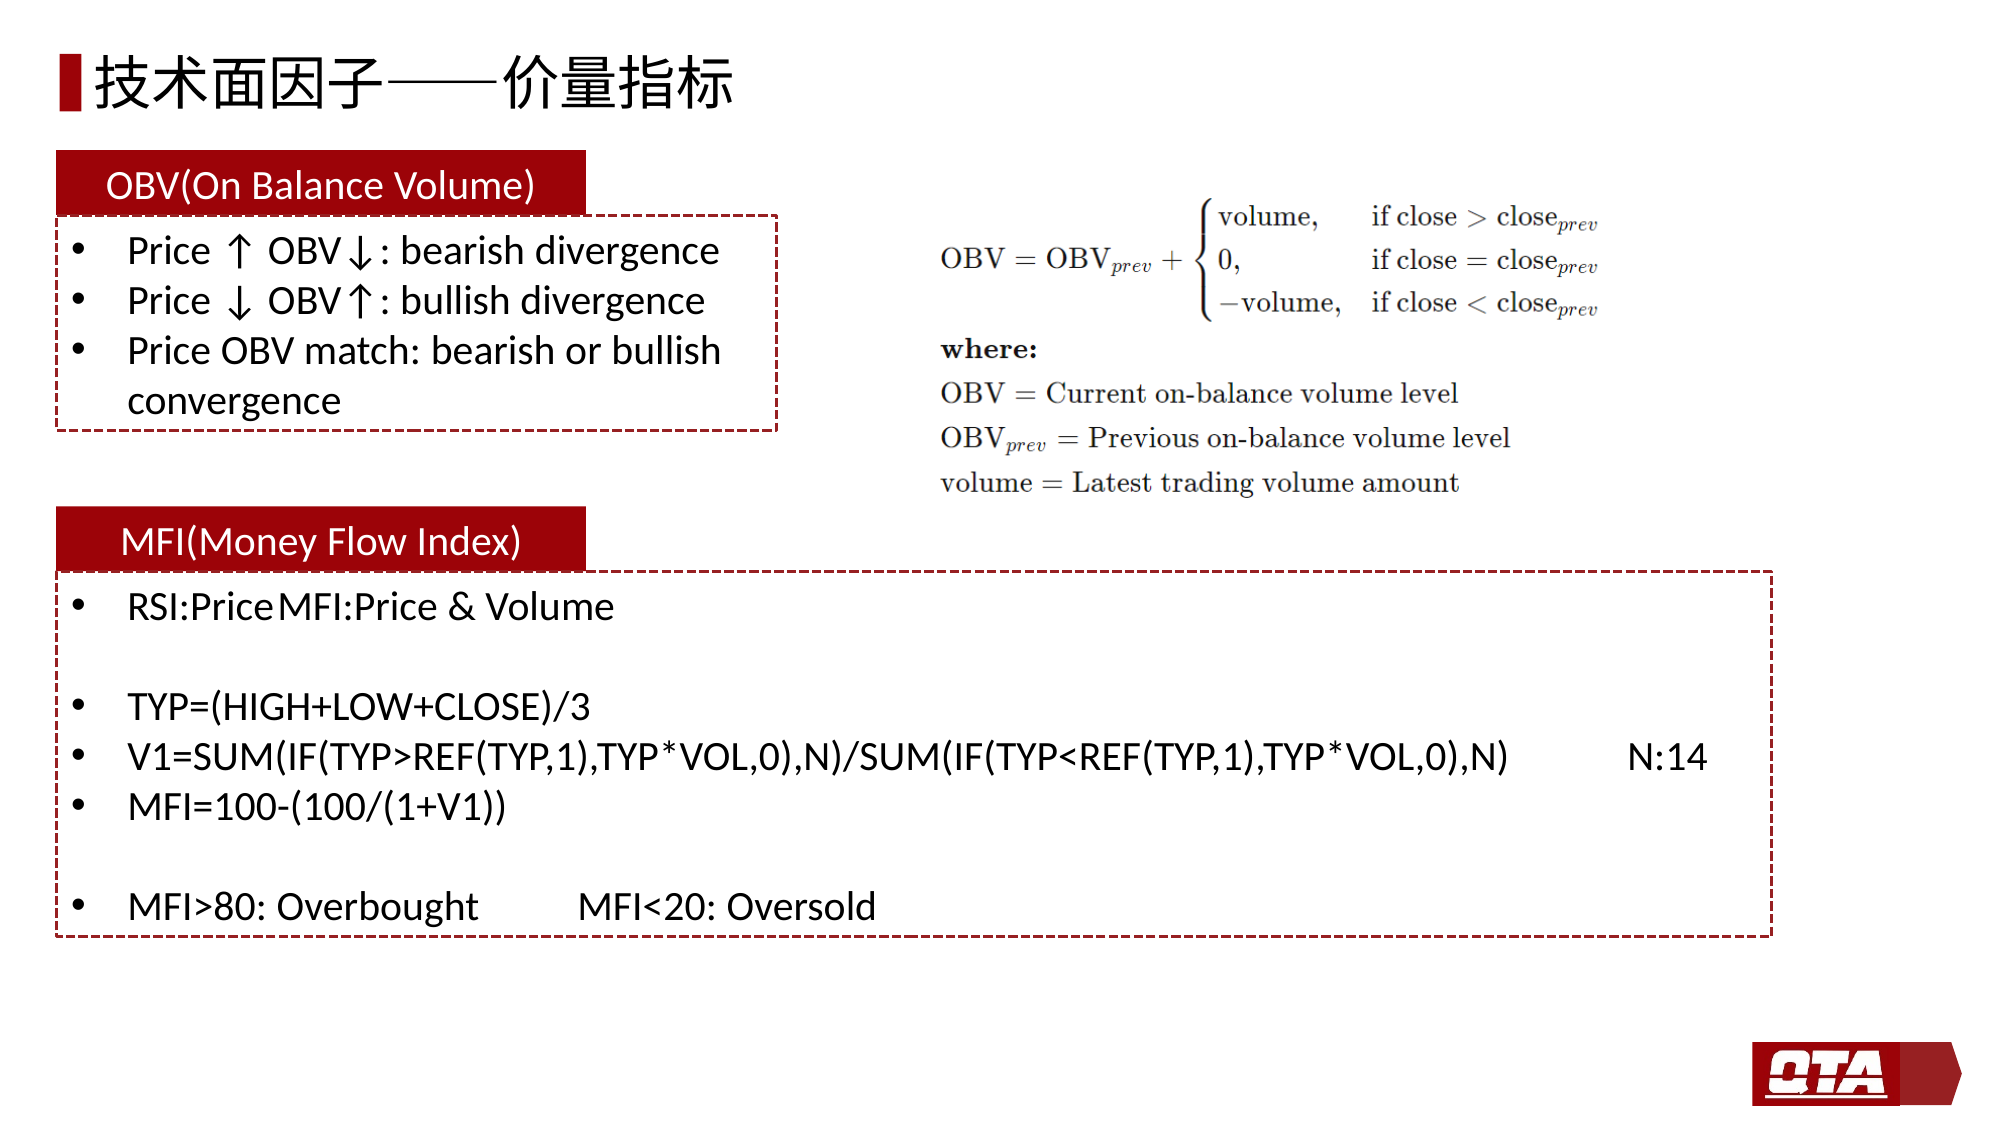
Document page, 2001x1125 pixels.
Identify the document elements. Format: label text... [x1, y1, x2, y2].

picture [931, 190, 1674, 507]
text_box RSI:Price MFI:Price & Volume TYP=(HIGH+LOW+CLOSE)/3 V1=SUM(IF(TYP>REF(TYP,1),TYP*VOL,0),N)/SUM(IF(TYP<REF(TYP,1),TYP*VOL,0),N) N:14 MFI=100-(100/(1+V1)) MFI>80: Overbought MFI<20: Oversold [56, 571, 1772, 937]
title 技术面因子——价量指标 [78, 0, 1775, 174]
text_box Price ↑ OBV↓: bearish divergence Price ↓ OBV↑: bullish divergence Price OBV match: bearish or bullish convergence [56, 215, 777, 431]
text_box MFI(Money Flow Index) [56, 506, 586, 571]
slide_number [1511, 1042, 1962, 1103]
text_box OBV(On Balance Volume) [56, 150, 586, 215]
